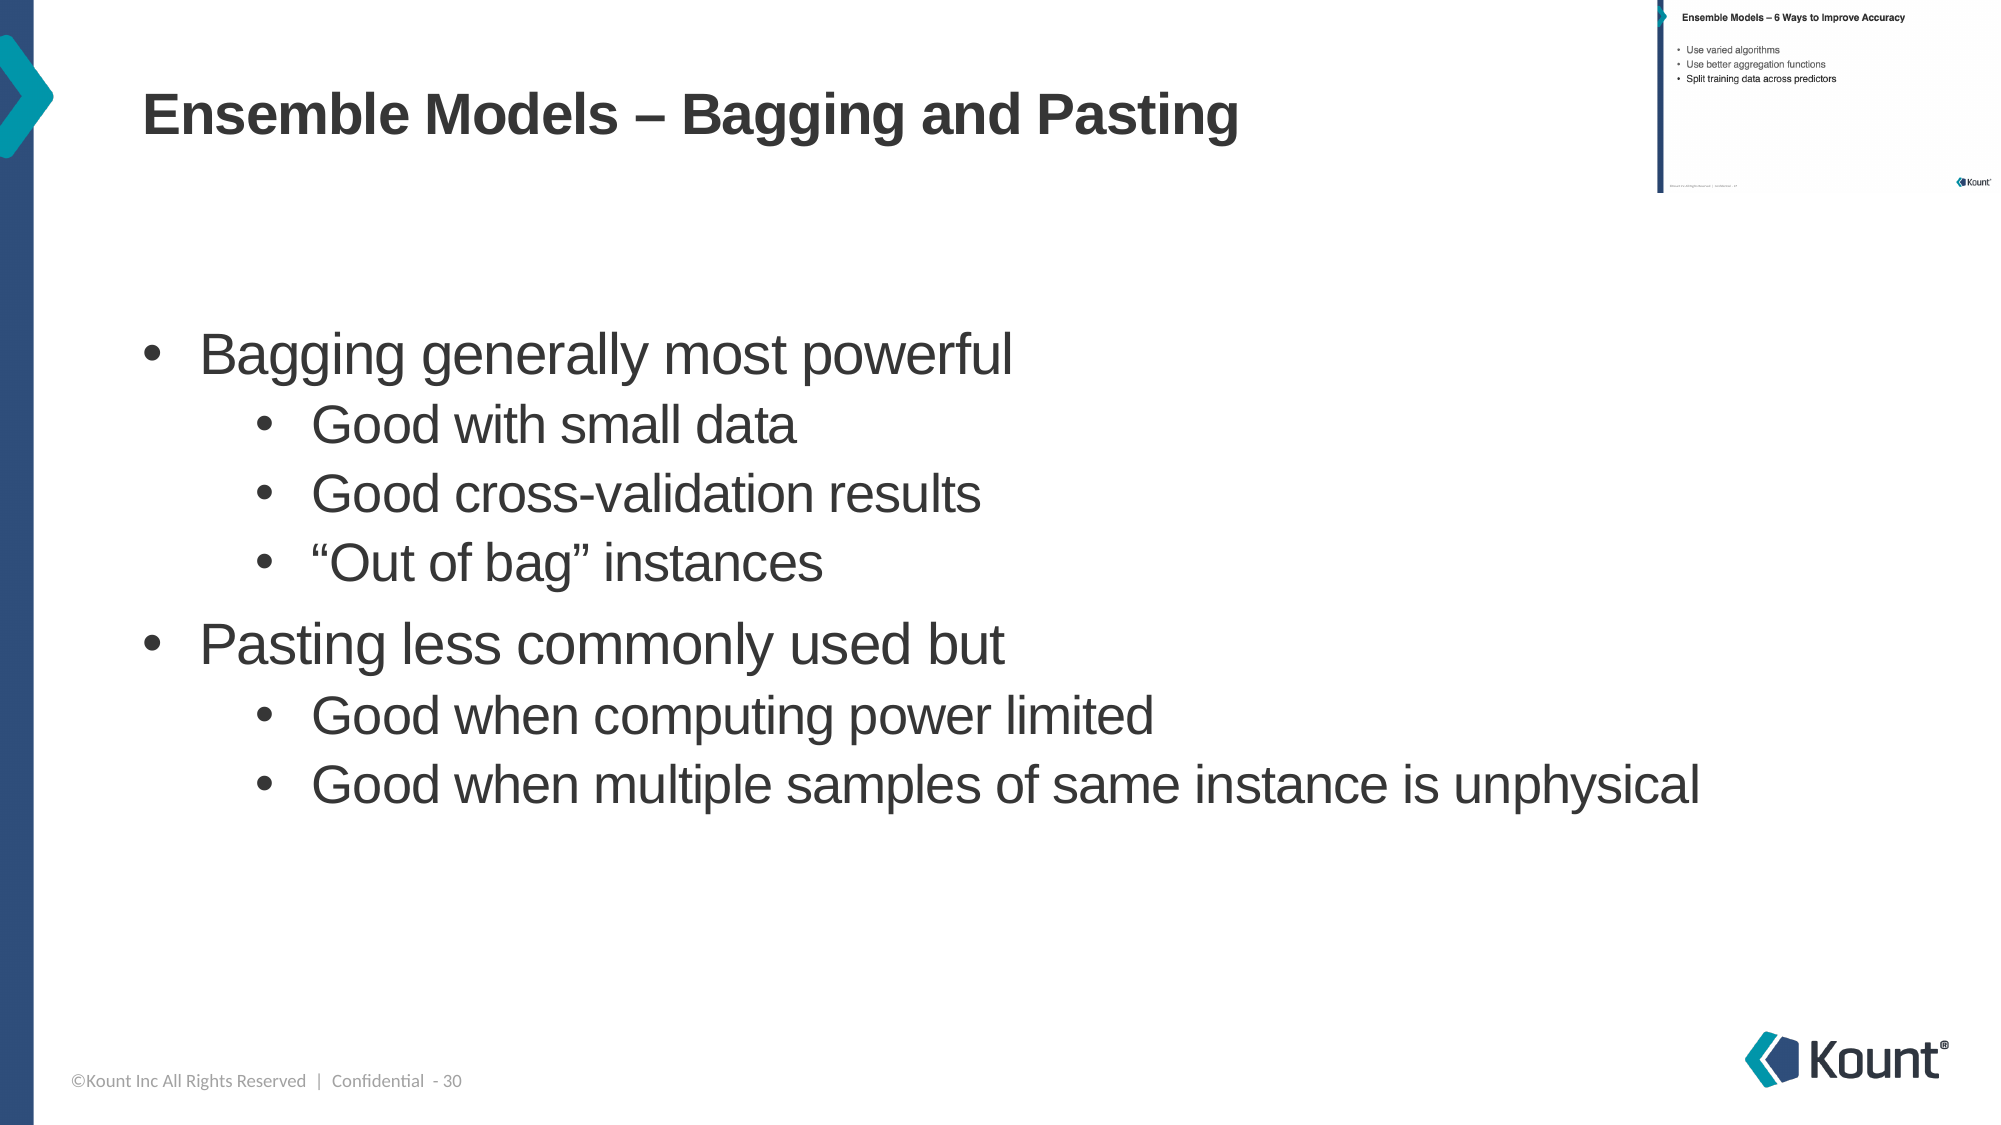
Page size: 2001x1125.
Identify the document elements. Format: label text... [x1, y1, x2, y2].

picture [0, 0, 2000, 1125]
title Ensemble Models – Bagging and Pasting [127, 74, 1656, 158]
list Bagging generally most powerful Good with small data Good cross-validation results “Out of bag” instances Pasting less commonly used but Good when computing power limited Good when multiple samples of same instance is unphysical [127, 316, 1876, 953]
